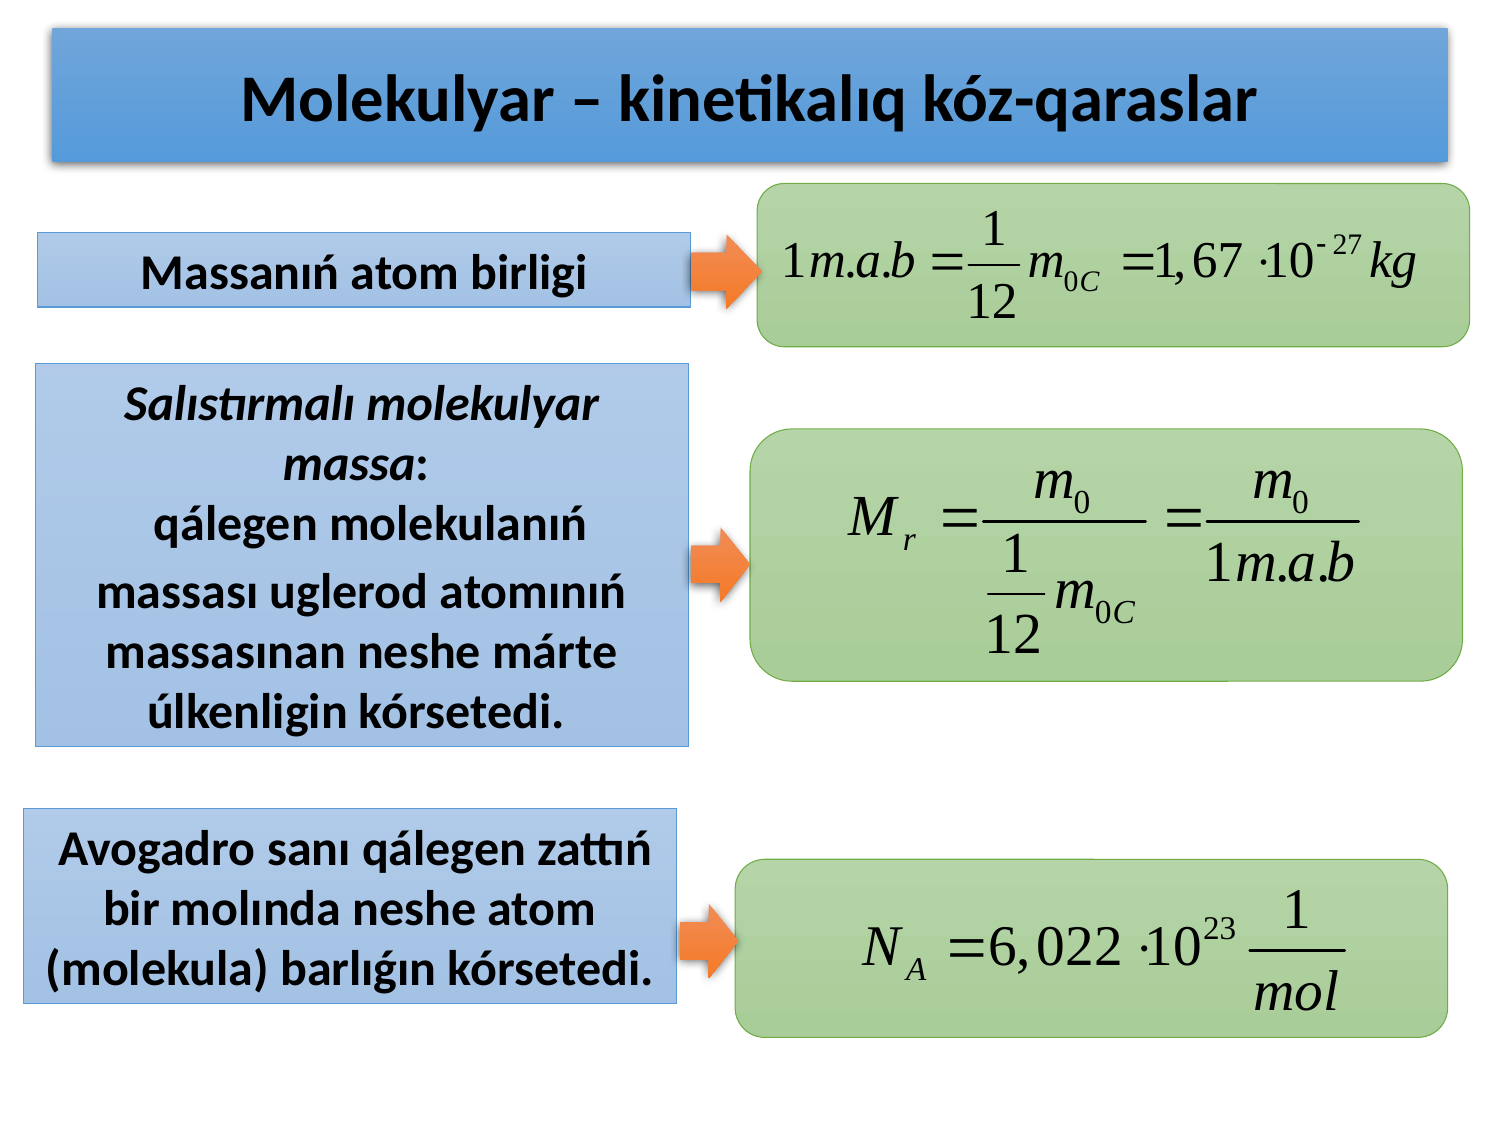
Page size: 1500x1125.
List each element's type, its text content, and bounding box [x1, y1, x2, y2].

text_box Avogadro sanı qálegen zattıń bir molında neshe atom (molekula) barlıǵın kórsetedi. [23, 808, 677, 1004]
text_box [851, 874, 1358, 1023]
text_box [749, 428, 1464, 682]
text_box [691, 527, 750, 602]
text_box Massanıń atom birligi [37, 232, 691, 308]
text_box [734, 858, 1449, 1038]
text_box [838, 443, 1369, 667]
text_box [679, 903, 739, 979]
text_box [778, 195, 1430, 330]
text_box [691, 234, 762, 309]
text_box Salıstırmalı molekulyar massa: qálegen molekulanıń massası uglerod atomınıń massasınan neshe márte úlkenligin kórsetedi. [35, 363, 689, 747]
text_box Molekulyar – kinetikalıq kóz-qaraslar [52, 75, 1448, 162]
text_box [0, 1, 1500, 75]
text_box [756, 182, 1471, 348]
